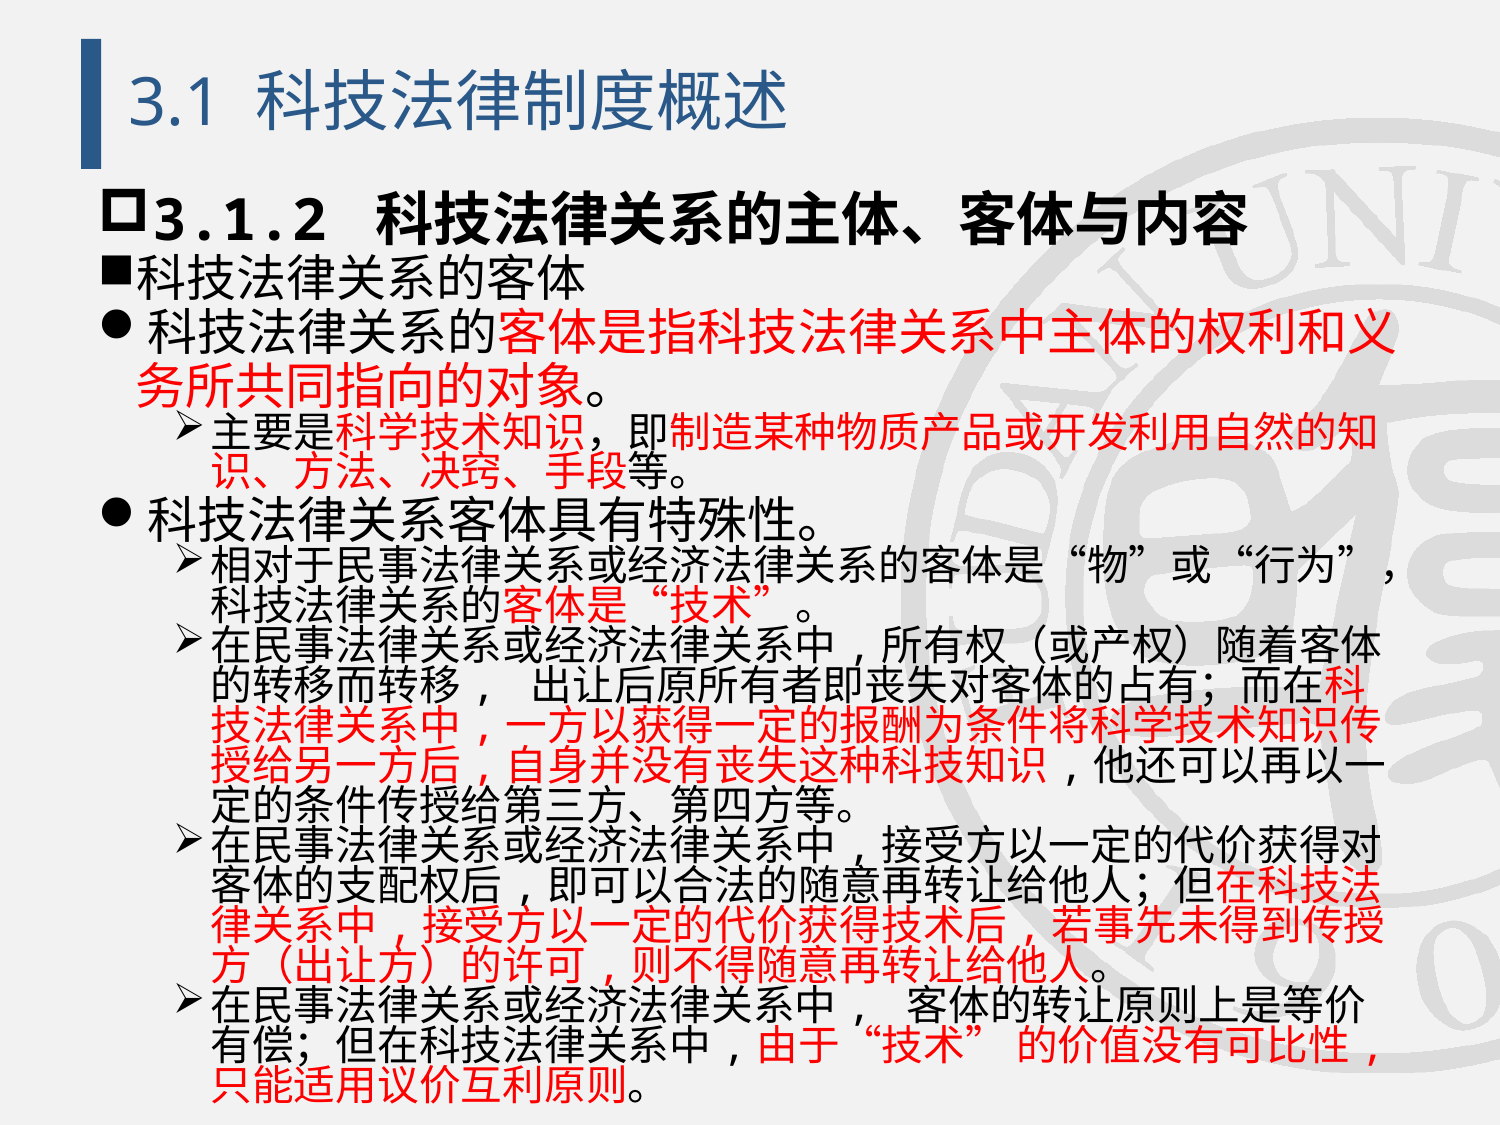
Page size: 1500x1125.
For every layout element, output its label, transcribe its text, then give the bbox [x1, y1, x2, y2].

title 3.1 科技法律制度概述 [113, 49, 1387, 159]
list 3.1.2 科技法律关系的主体、客体与内容 科技法律关系的客体 科技法律关系的客体是指科技法律关系中主体的权利和义务所共同指向的对象。 主要是科学技术知识，即制造某种物质产品或开发利用自然的知识、方法、决窍、手段等。 科技法律关系客体具有特殊性。 相对于民事法律关系或经济法律关系的客体是“物”或“行为”，科技法律关系的客体是“技术”。 在民事法律关系或经济法律关系中,所有权（或产权）随着客体的转移而转移, 出让后原所有者即丧失对客体的占有；而在科技法律关系中,一方以获得一定的报酬为条件将科学技术知识传授给另一方后,自身并没有丧失这种科技知识,他还可以再以一定的条件传授给第三方、第四方等。 在民事法律关系或经济法律关系中,接受方以一定的代价获得对客体的支配权后,即可以合法的随意再转让给他人；但在科技法律关系中,接受方以一定的代价获得技术后,若事先未得到传授方（出让方）的许可,则不得随意再转让给他人。 在民事法律关系或经济法律关系中, 客体的转让原则上是等价有偿；但在科技法律关系中,由于“技术” 的价值没有可比性, 只能适用议价互利原则。 [82, 182, 1417, 1011]
